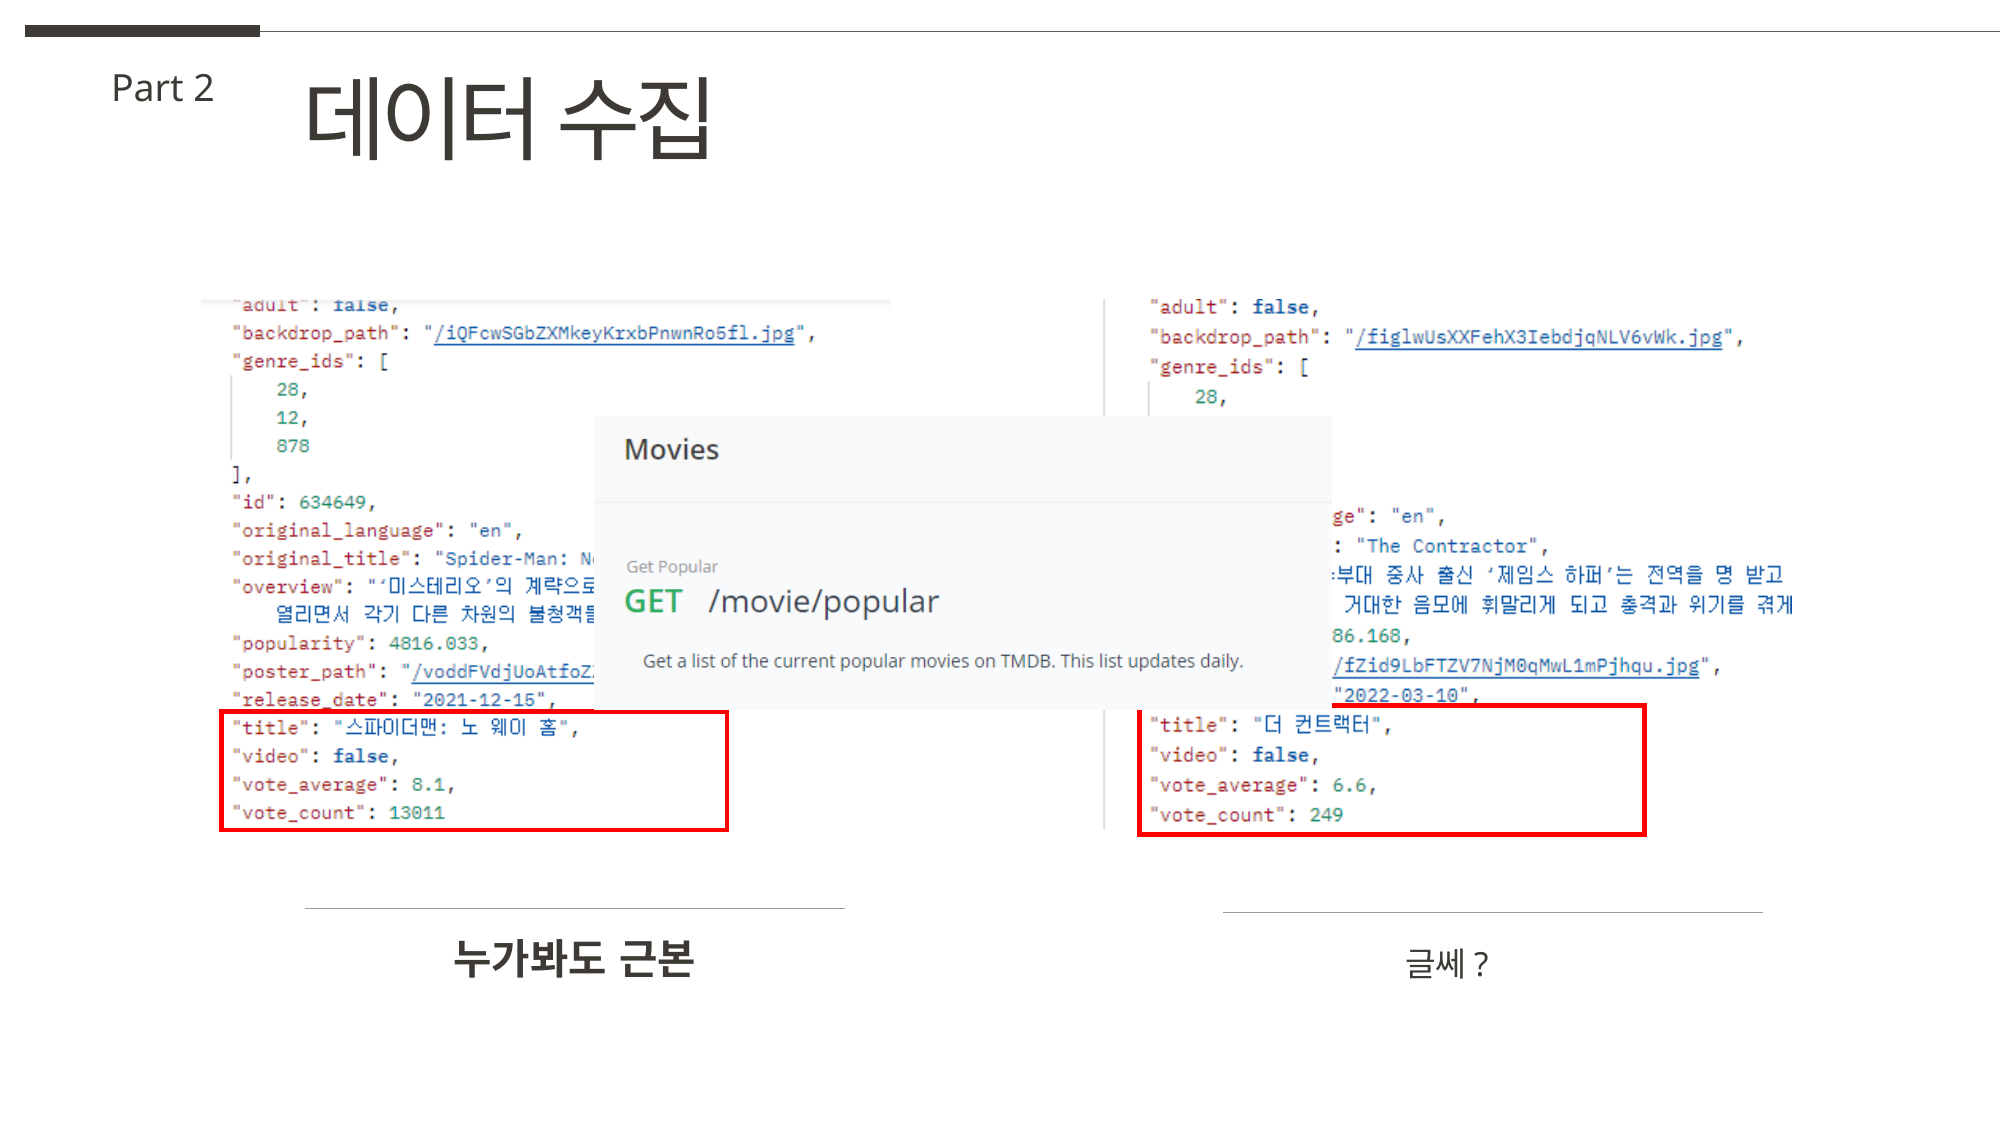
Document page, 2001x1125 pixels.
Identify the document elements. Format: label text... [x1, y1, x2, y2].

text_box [1102, 299, 1792, 992]
picture [594, 294, 1332, 827]
text_box Part 2 [96, 56, 230, 117]
text_box 데이터 수집 [287, 54, 734, 179]
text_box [200, 294, 890, 992]
